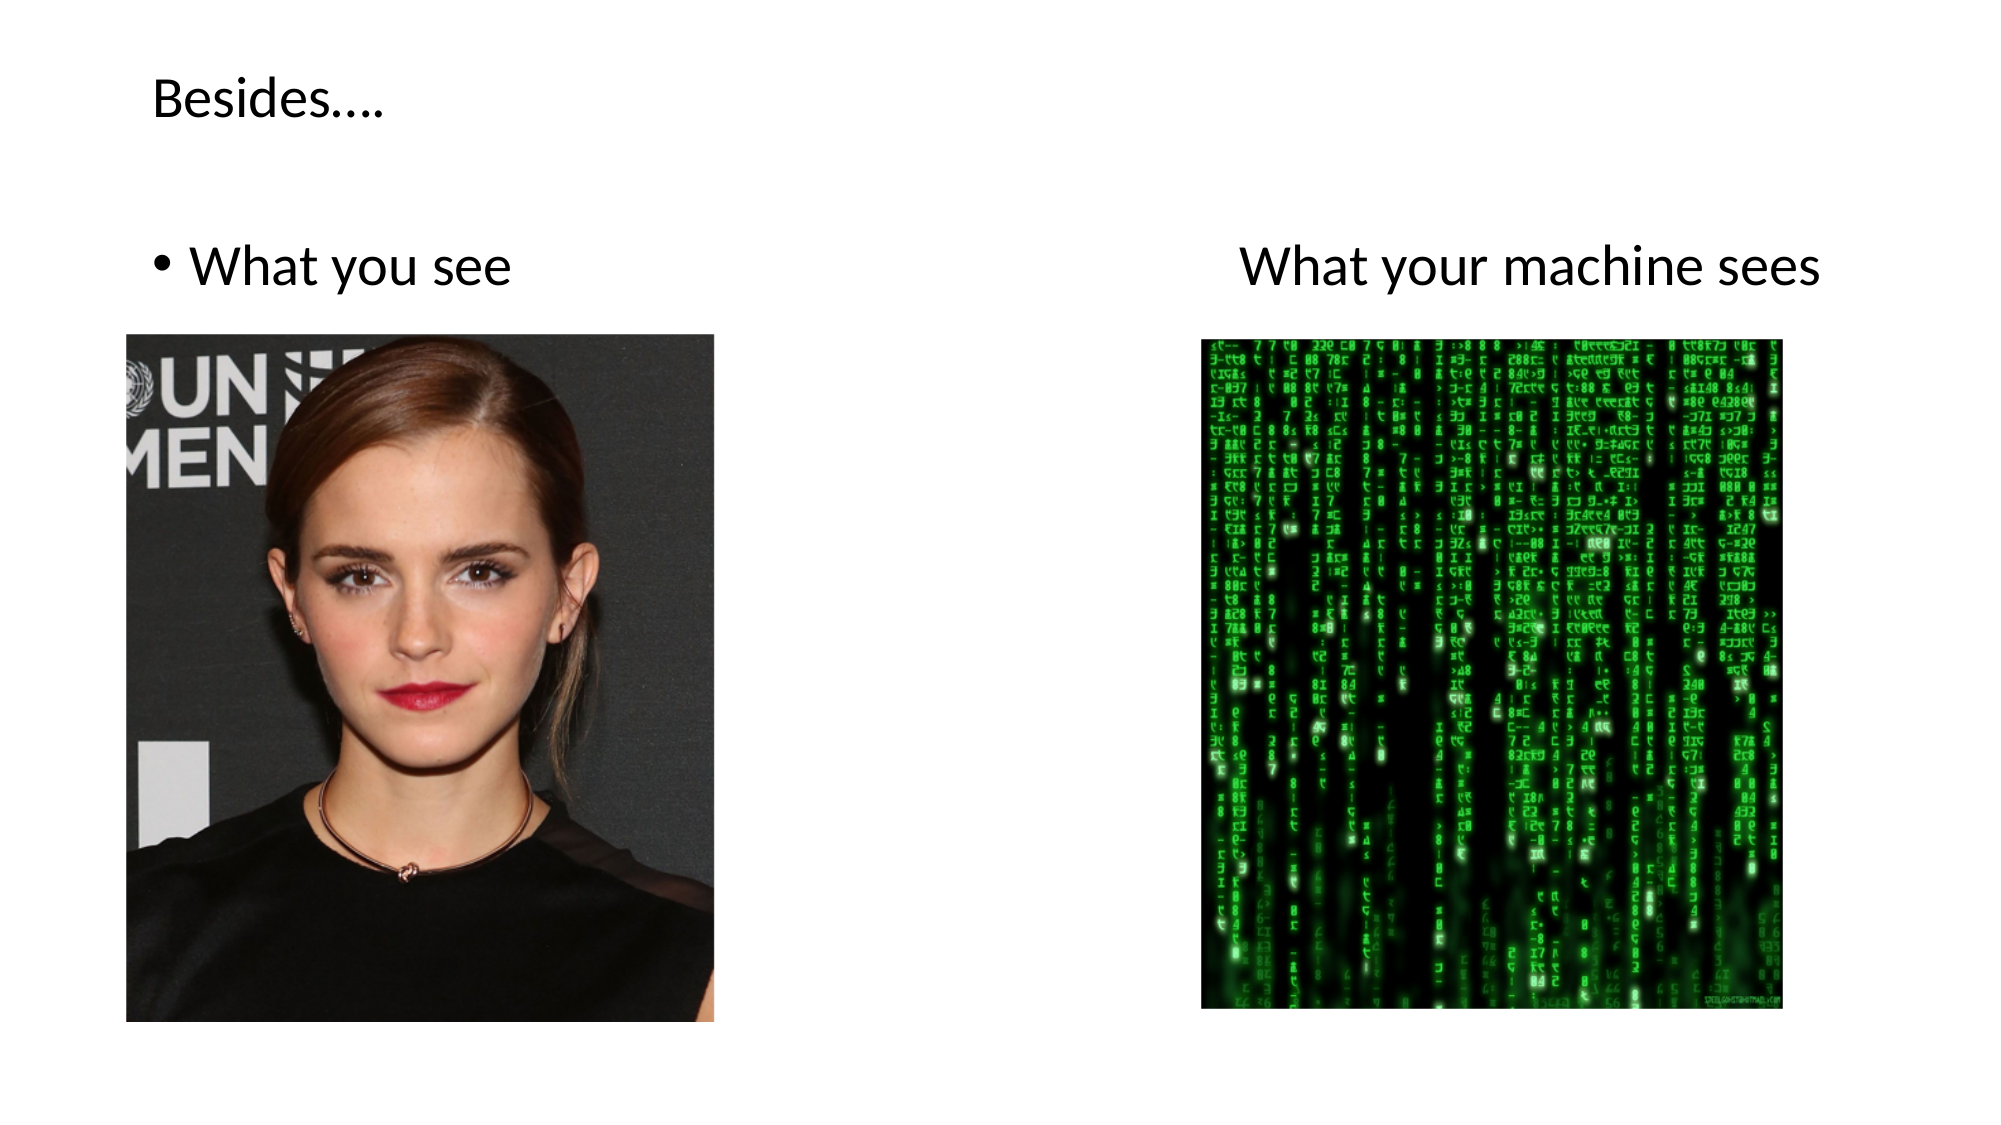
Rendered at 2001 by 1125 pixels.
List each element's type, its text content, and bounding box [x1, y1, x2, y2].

text_box Besides…. What you see What your machine sees [137, 59, 1863, 1014]
picture [1195, 332, 1788, 1014]
picture [124, 332, 718, 1023]
